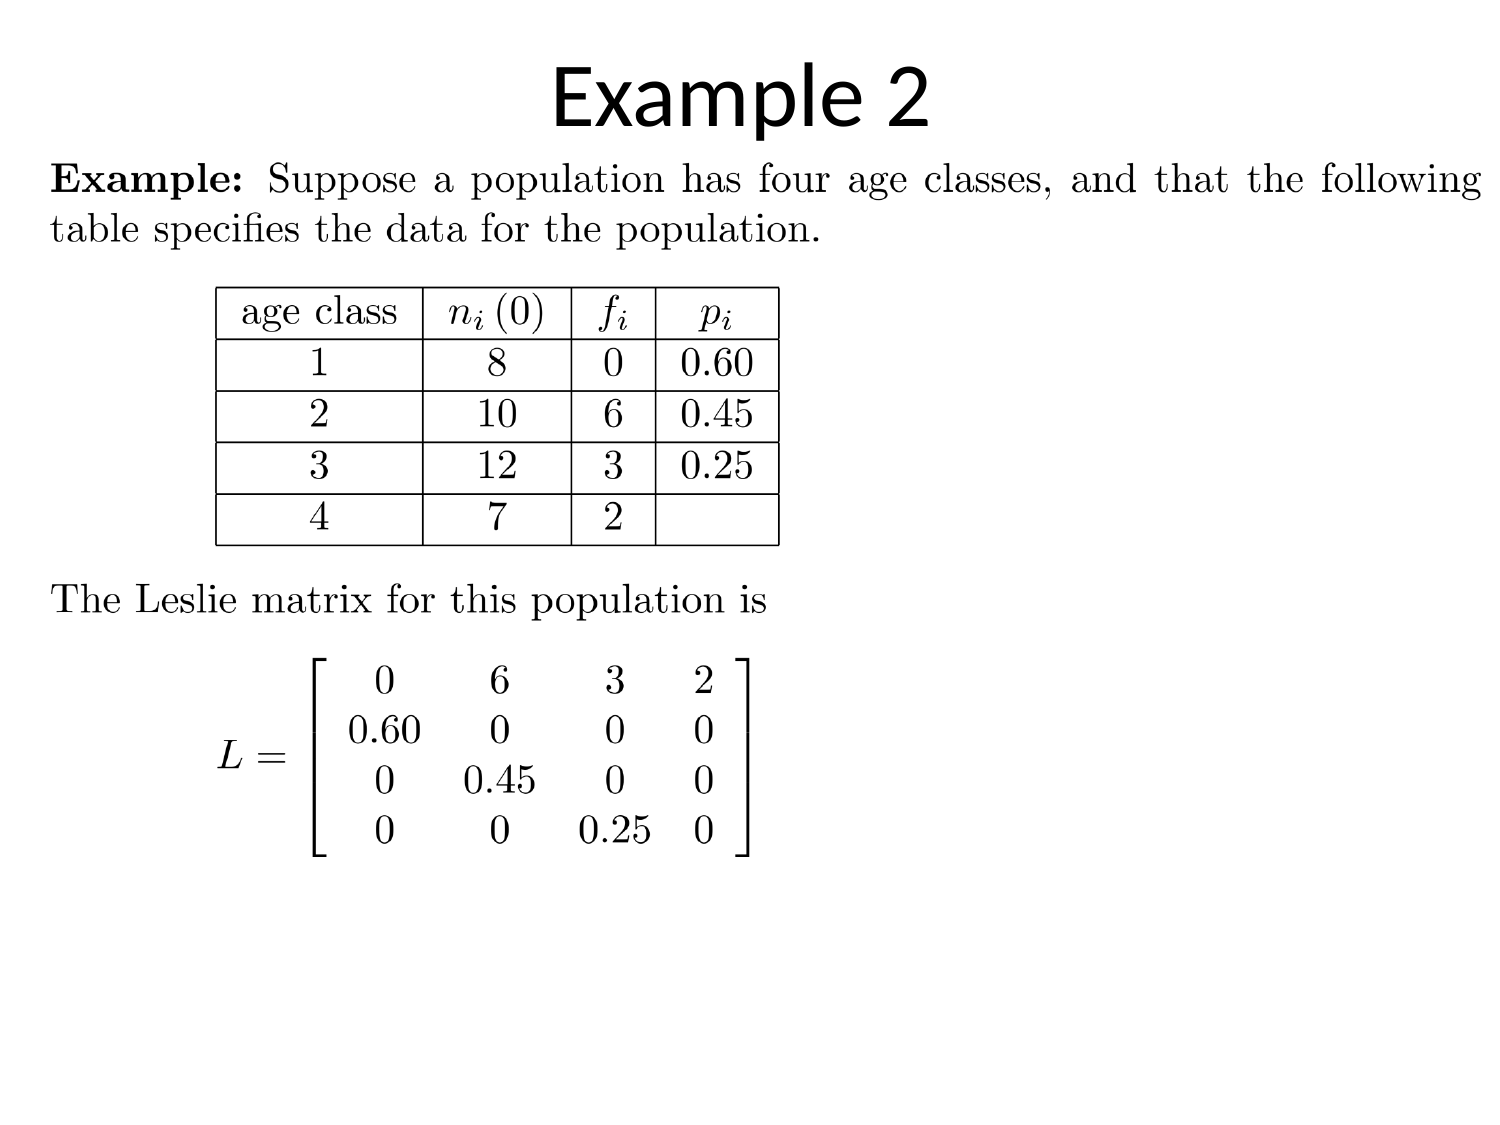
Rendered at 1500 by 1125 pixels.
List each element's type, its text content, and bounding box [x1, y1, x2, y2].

picture [49, 162, 1481, 857]
title Example 2 [66, 0, 1417, 160]
